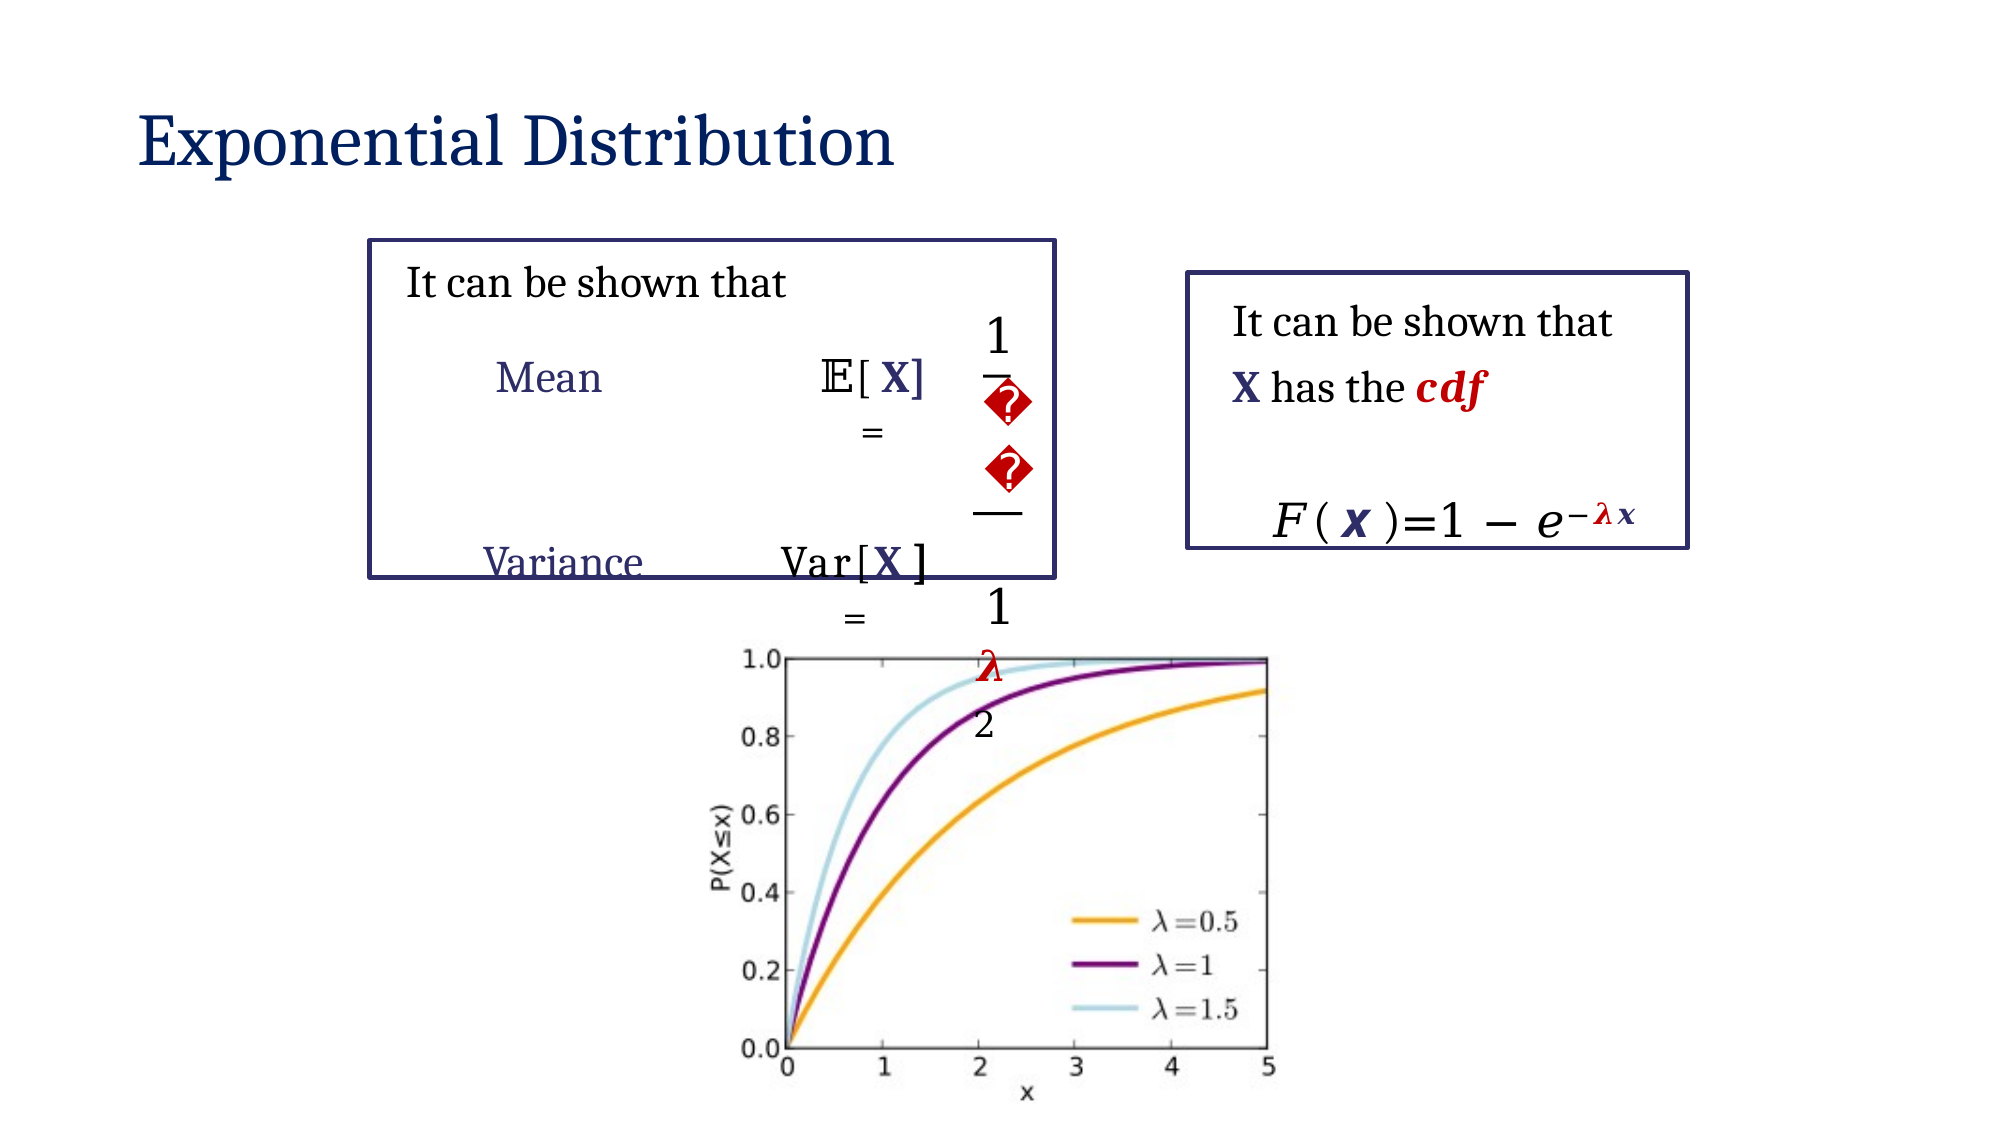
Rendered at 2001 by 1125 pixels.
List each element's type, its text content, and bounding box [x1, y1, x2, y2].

text_box It can be shown that X has the cdf 𝐹( x )=1 − 𝑒−𝝀𝒙 [1187, 272, 1688, 549]
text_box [969, 291, 1026, 557]
picture [695, 625, 1304, 1112]
text_box It can be shown that Mean 𝔼[ X] = Variance Var[X ] = [406, 249, 933, 642]
title Exponential Distribution [137, 25, 1863, 230]
text_box [369, 240, 1055, 578]
